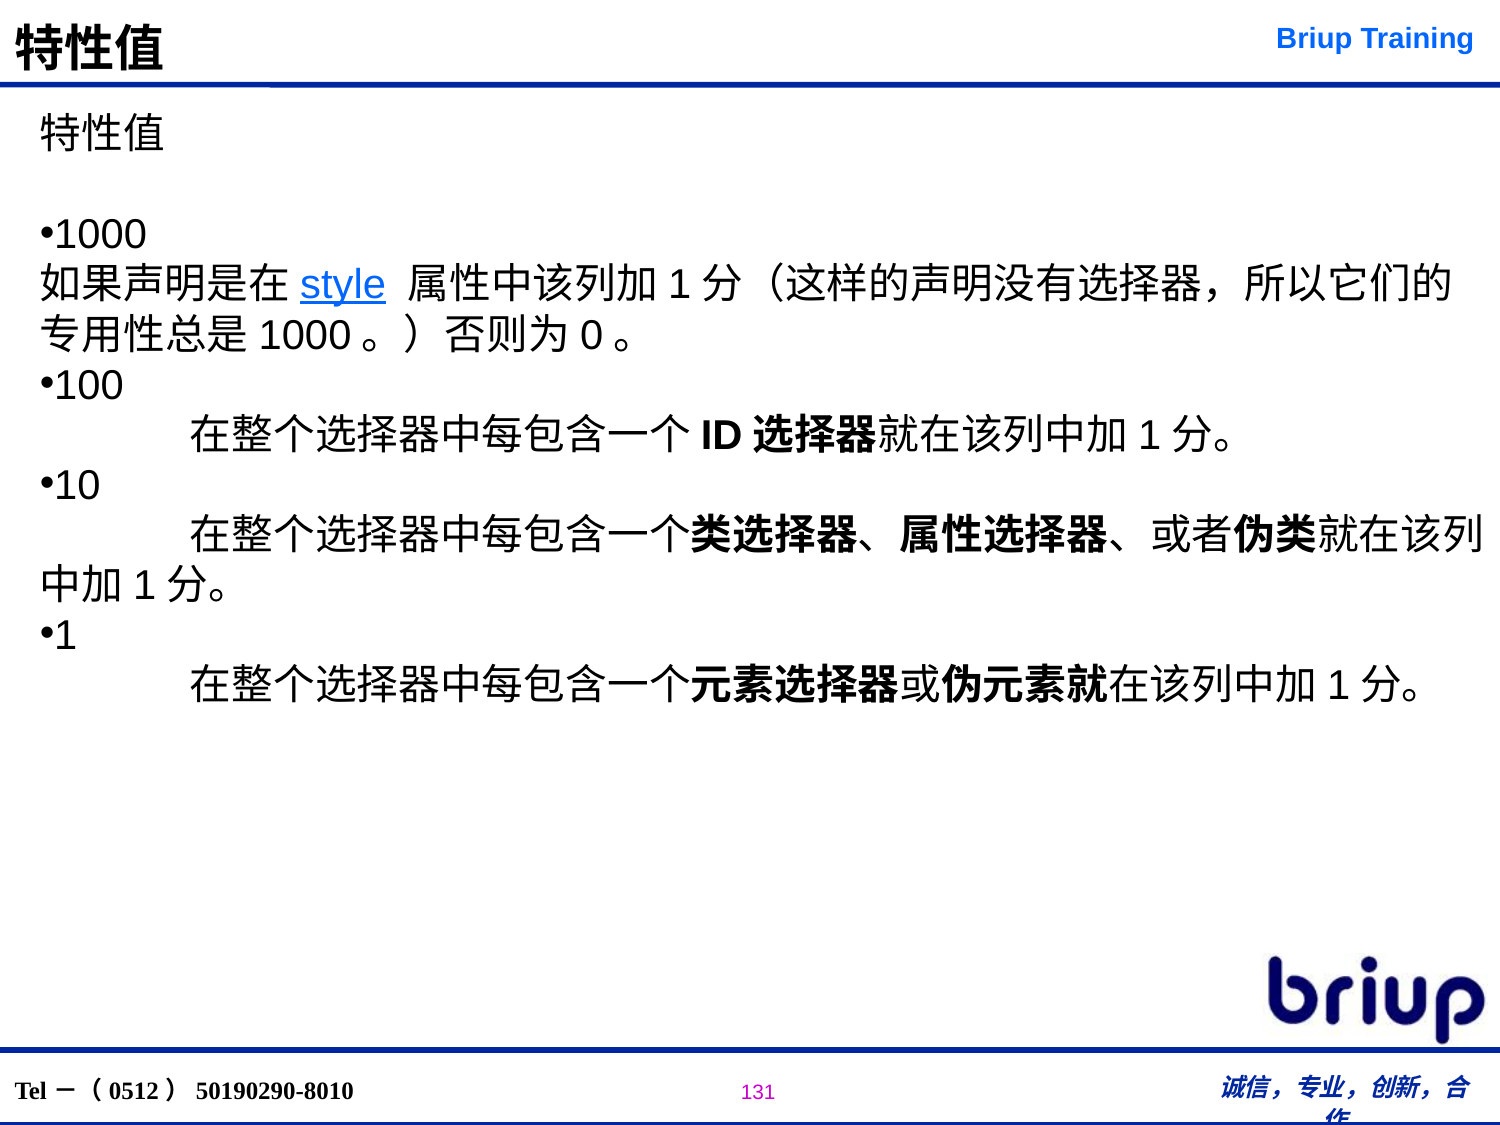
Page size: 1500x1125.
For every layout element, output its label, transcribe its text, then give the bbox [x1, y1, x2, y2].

text_box 特性值 1000 如果声明是在style 属性中该列加1分（这样的声明没有选择器，所以它们的专用性总是1000。）否则为0。 100 在整个选择器中每包含一个ID选择器就在该列中加1分。 10 在整个选择器中每包含一个类选择器、属性选择器、或者伪类就在该列中加1分。 1 在整个选择器中每包含一个元素选择器或伪元素就在该列中加1分。 [24, 99, 1500, 775]
title 特性值 [0, 0, 1251, 85]
picture [1262, 953, 1488, 1047]
